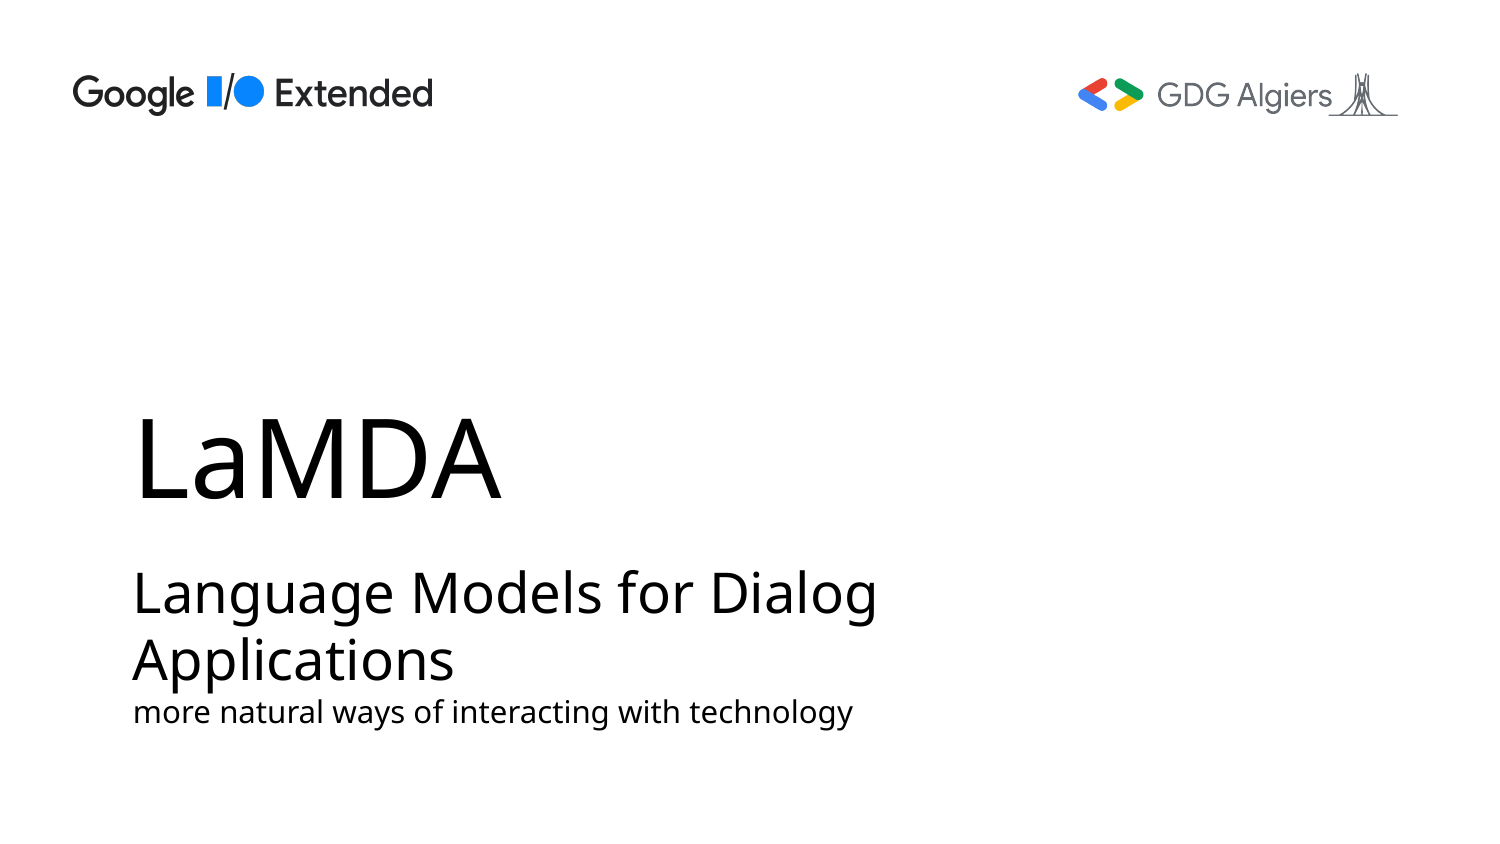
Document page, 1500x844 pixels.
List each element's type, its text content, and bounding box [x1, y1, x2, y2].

picture [1078, 73, 1398, 116]
text_box LaMDA [132, 387, 1399, 527]
text_box Language Models for Dialog Applications more natural ways of interacting with technology [132, 535, 1149, 751]
picture [73, 73, 432, 116]
